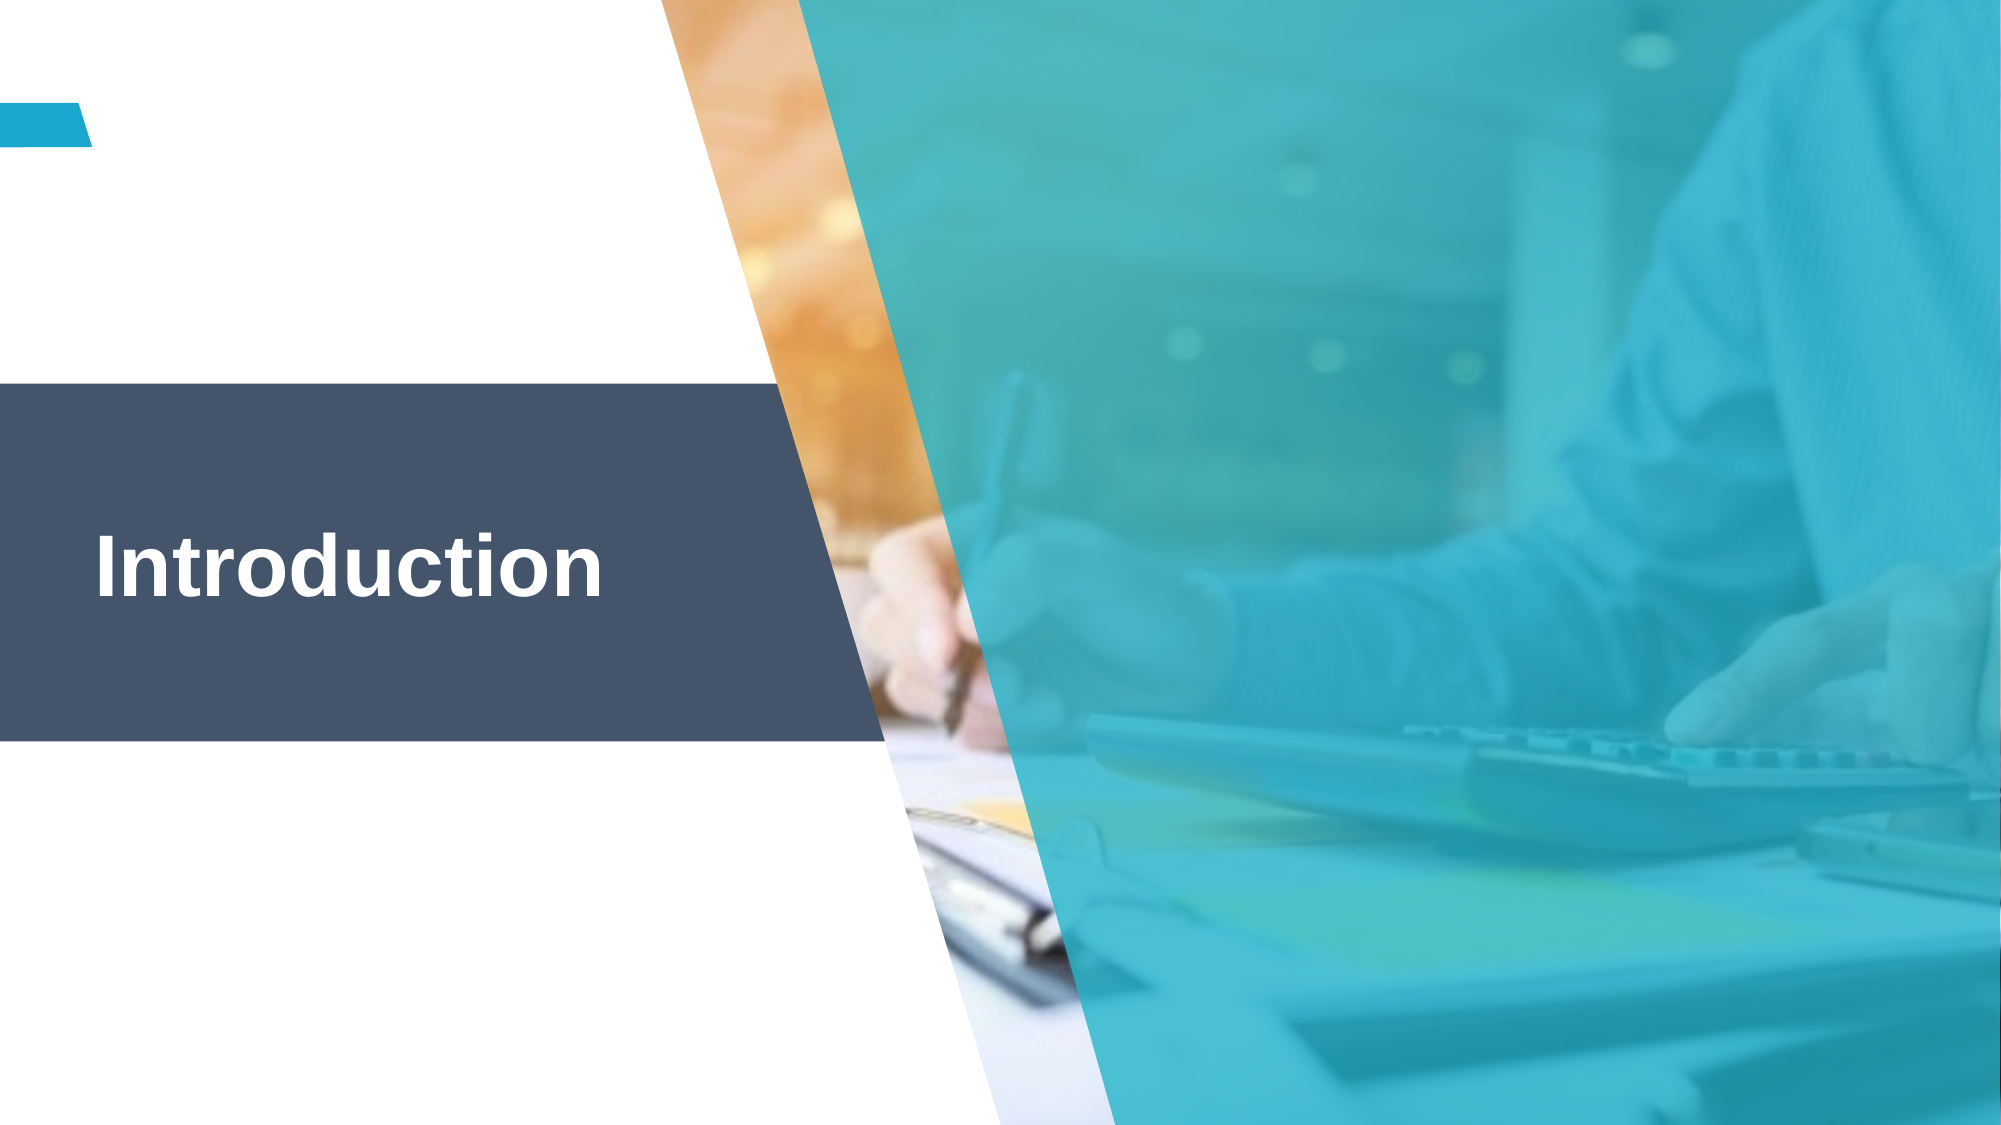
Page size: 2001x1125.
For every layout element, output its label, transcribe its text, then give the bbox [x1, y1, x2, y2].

text_box [0, 382, 652, 743]
text_box [0, 101, 94, 149]
picture [652, 0, 2001, 1125]
text_box Introduction [79, 501, 652, 622]
